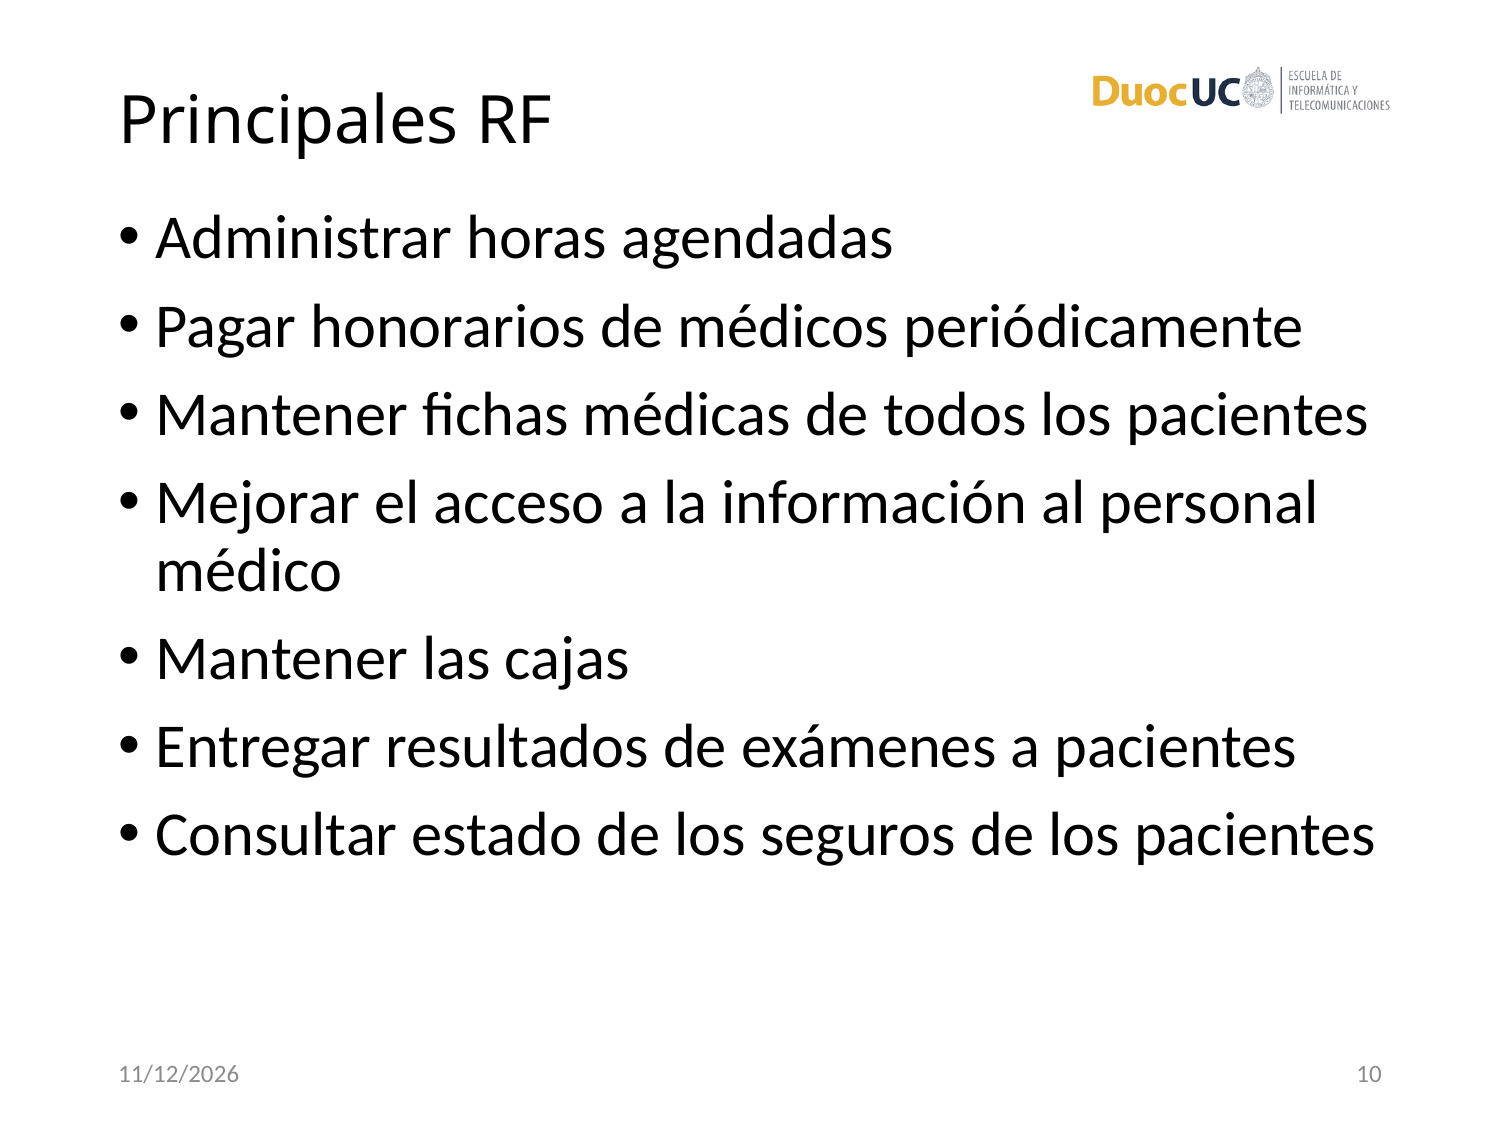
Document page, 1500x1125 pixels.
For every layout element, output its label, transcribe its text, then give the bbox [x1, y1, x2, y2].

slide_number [103, 1042, 441, 1103]
list Administrar horas agendadas Pagar honorarios de médicos periódicamente Mantener fichas médicas de todos los pacientes Mejorar el acceso a la información al personal médico Mantener las cajas Entregar resultados de exámenes a pacientes Consultar estado de los seguros de los pacientes [103, 197, 1397, 1014]
slide_number 10 [1059, 1042, 1397, 1103]
title Principales RF [103, 59, 959, 185]
picture [1085, 59, 1397, 118]
